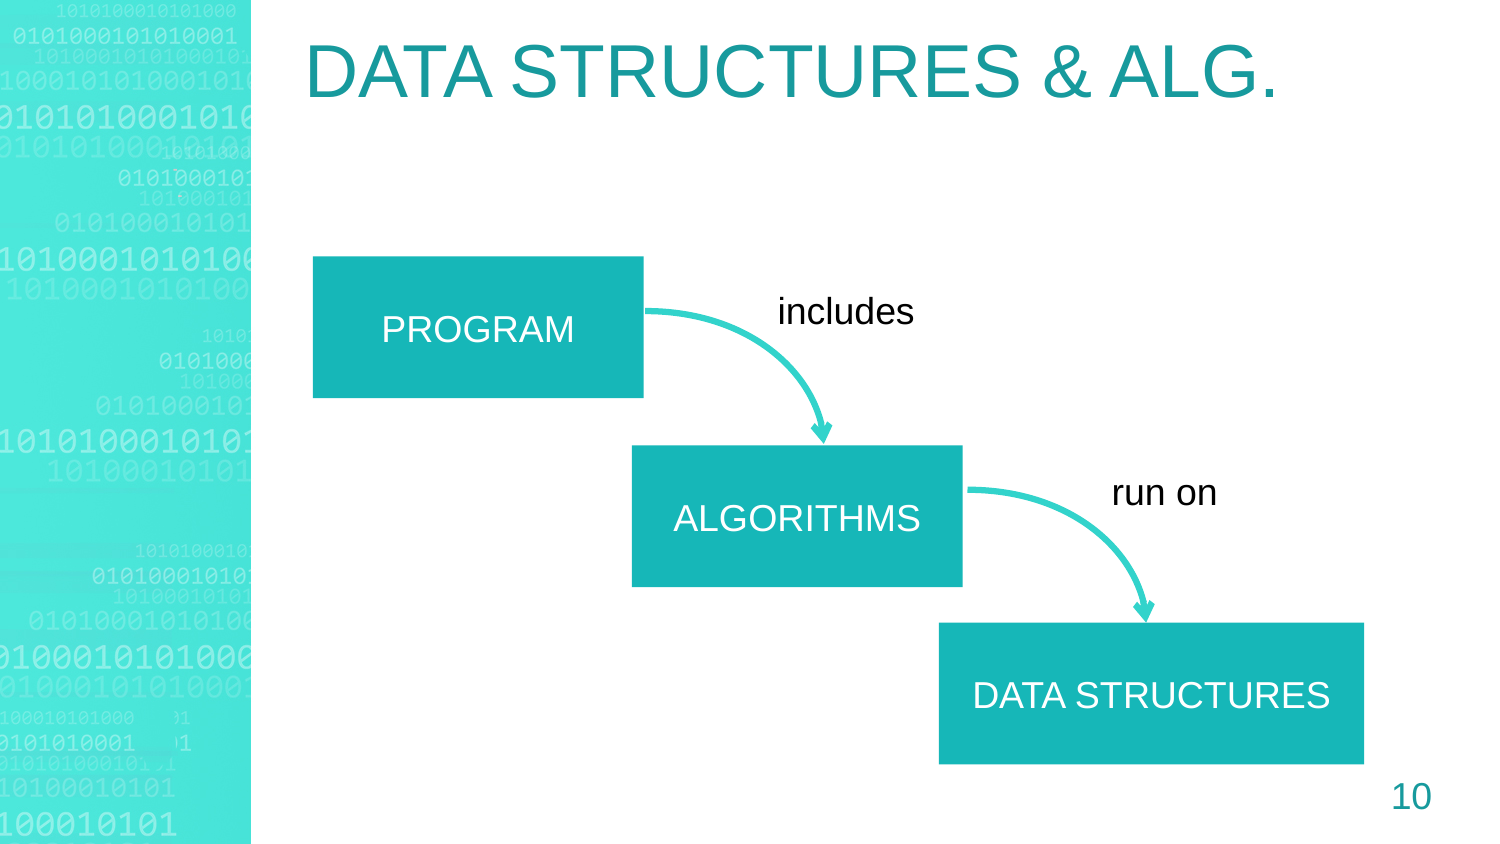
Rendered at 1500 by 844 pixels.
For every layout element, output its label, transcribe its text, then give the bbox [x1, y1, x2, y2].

text_box [967, 482, 1167, 623]
text_box includes [762, 280, 930, 340]
text_box [645, 303, 845, 444]
list DATA STRUCTURES & ALG. [289, 20, 1500, 115]
picture [0, 0, 1500, 844]
text_box ALGORITHMS [630, 443, 965, 589]
text_box PROGRAM [311, 254, 646, 400]
text_box run on [1096, 460, 1233, 521]
text_box DATA STRUCTURES [937, 621, 1366, 766]
